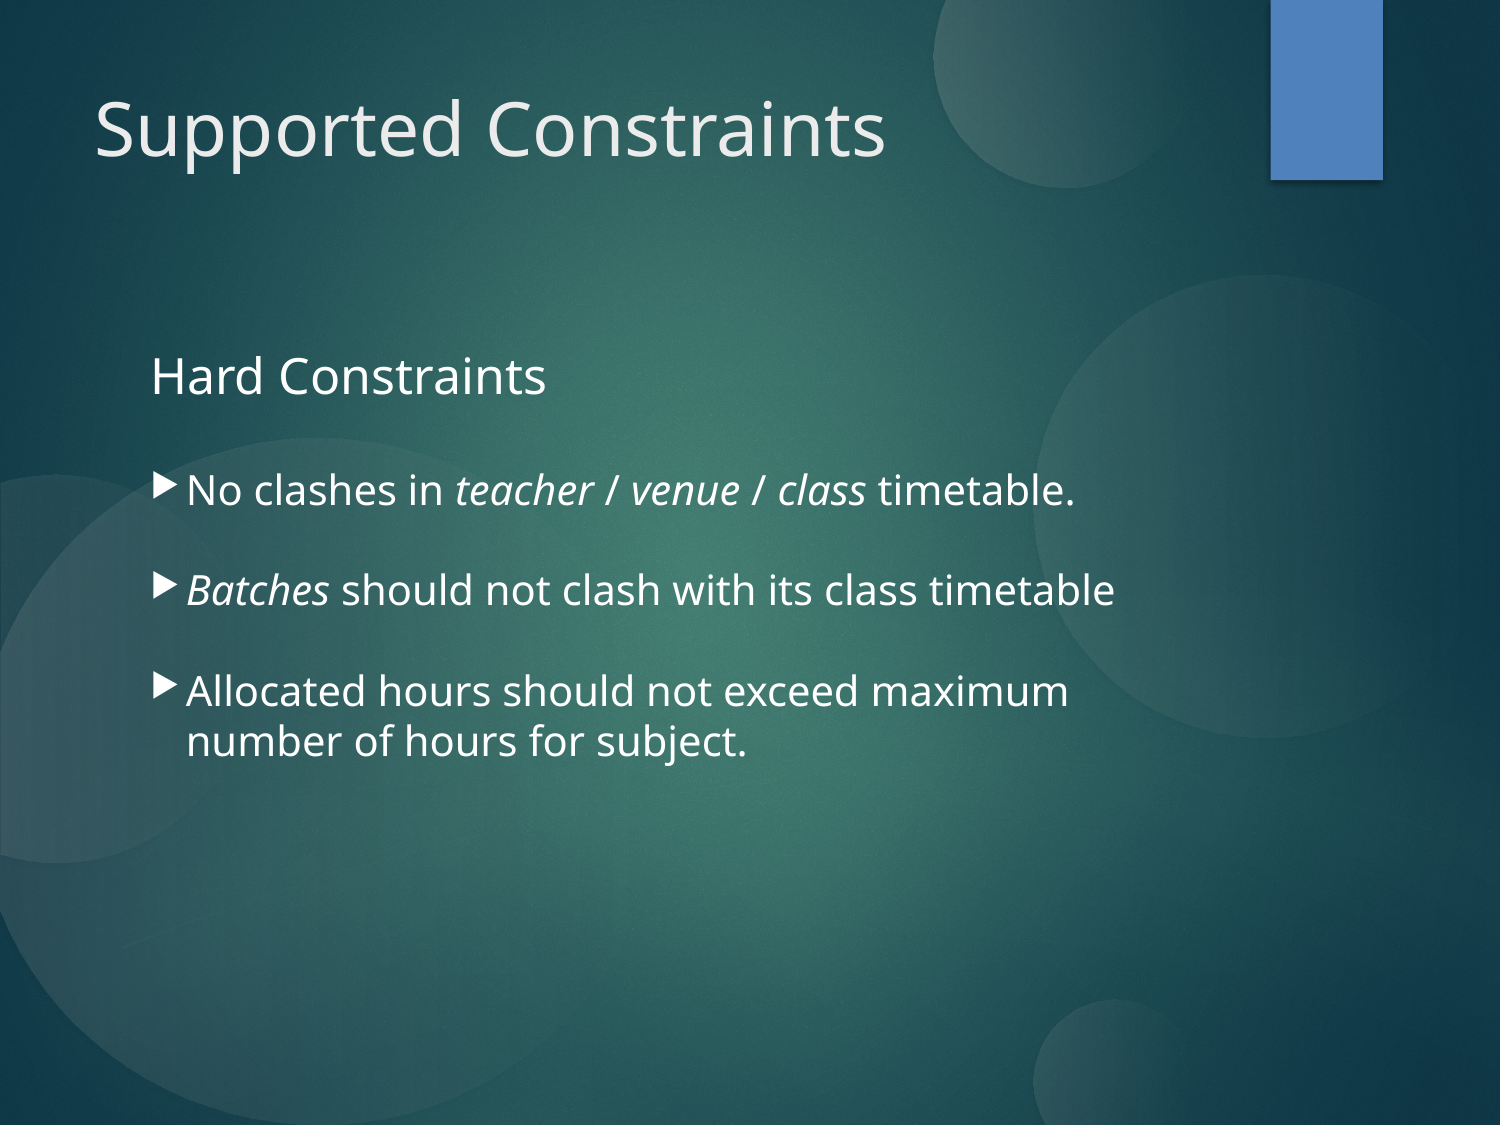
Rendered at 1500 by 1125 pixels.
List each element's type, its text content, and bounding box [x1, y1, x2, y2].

text_box Hard Constraints No clashes in teacher / venue / class timetable. Batches should not clash with its class timetable Allocated hours should not exceed maximum number of hours for subject. [135, 336, 1237, 1025]
picture [0, 0, 1500, 1125]
text_box Supported Constraints [79, 74, 1237, 304]
